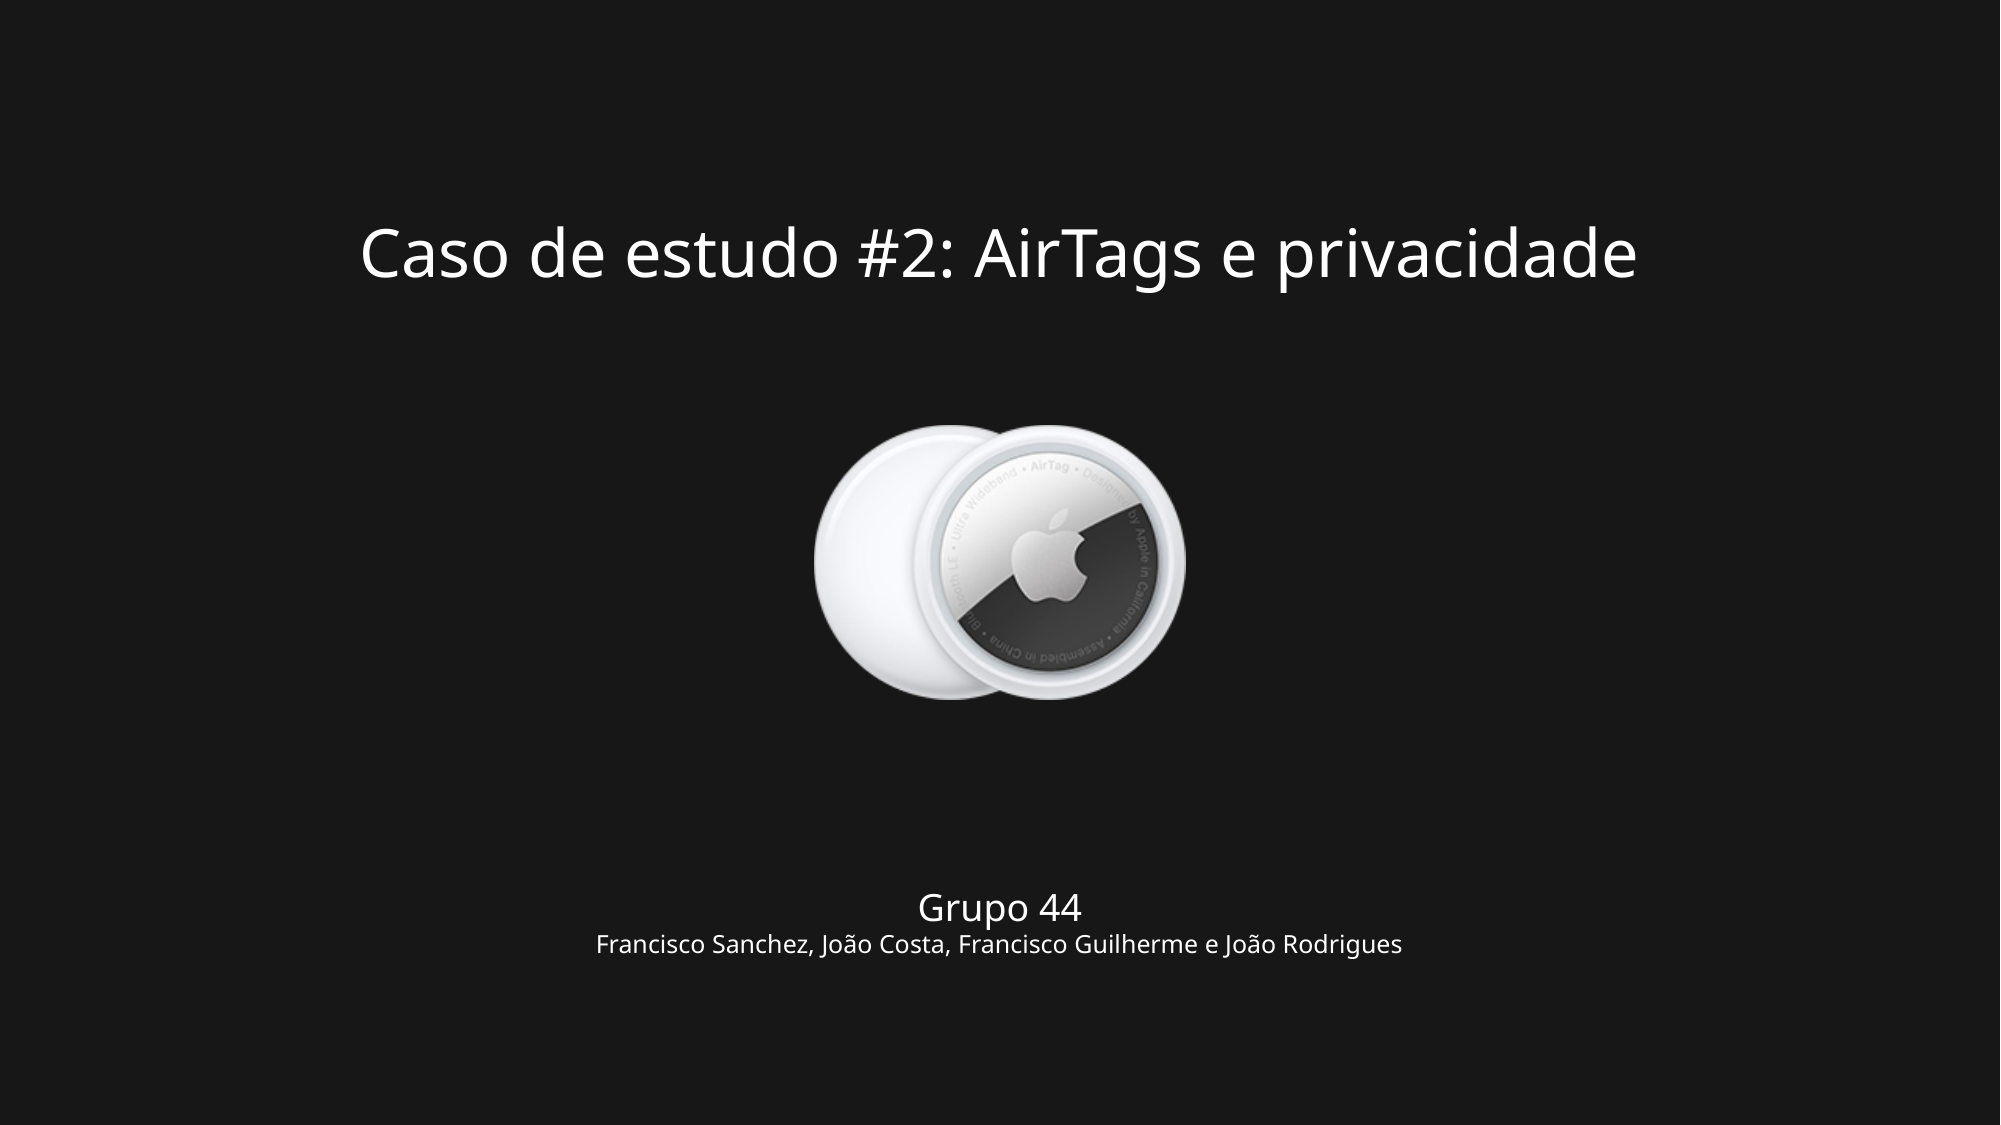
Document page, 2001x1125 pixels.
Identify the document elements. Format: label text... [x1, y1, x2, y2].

picture [814, 425, 1186, 700]
text_box Grupo 44 Francisco Sanchez, João Costa, Francisco Guilherme e João Rodrigues [344, 876, 1656, 966]
text_box Caso de estudo #2: AirTags e privacidade [344, 203, 1656, 299]
